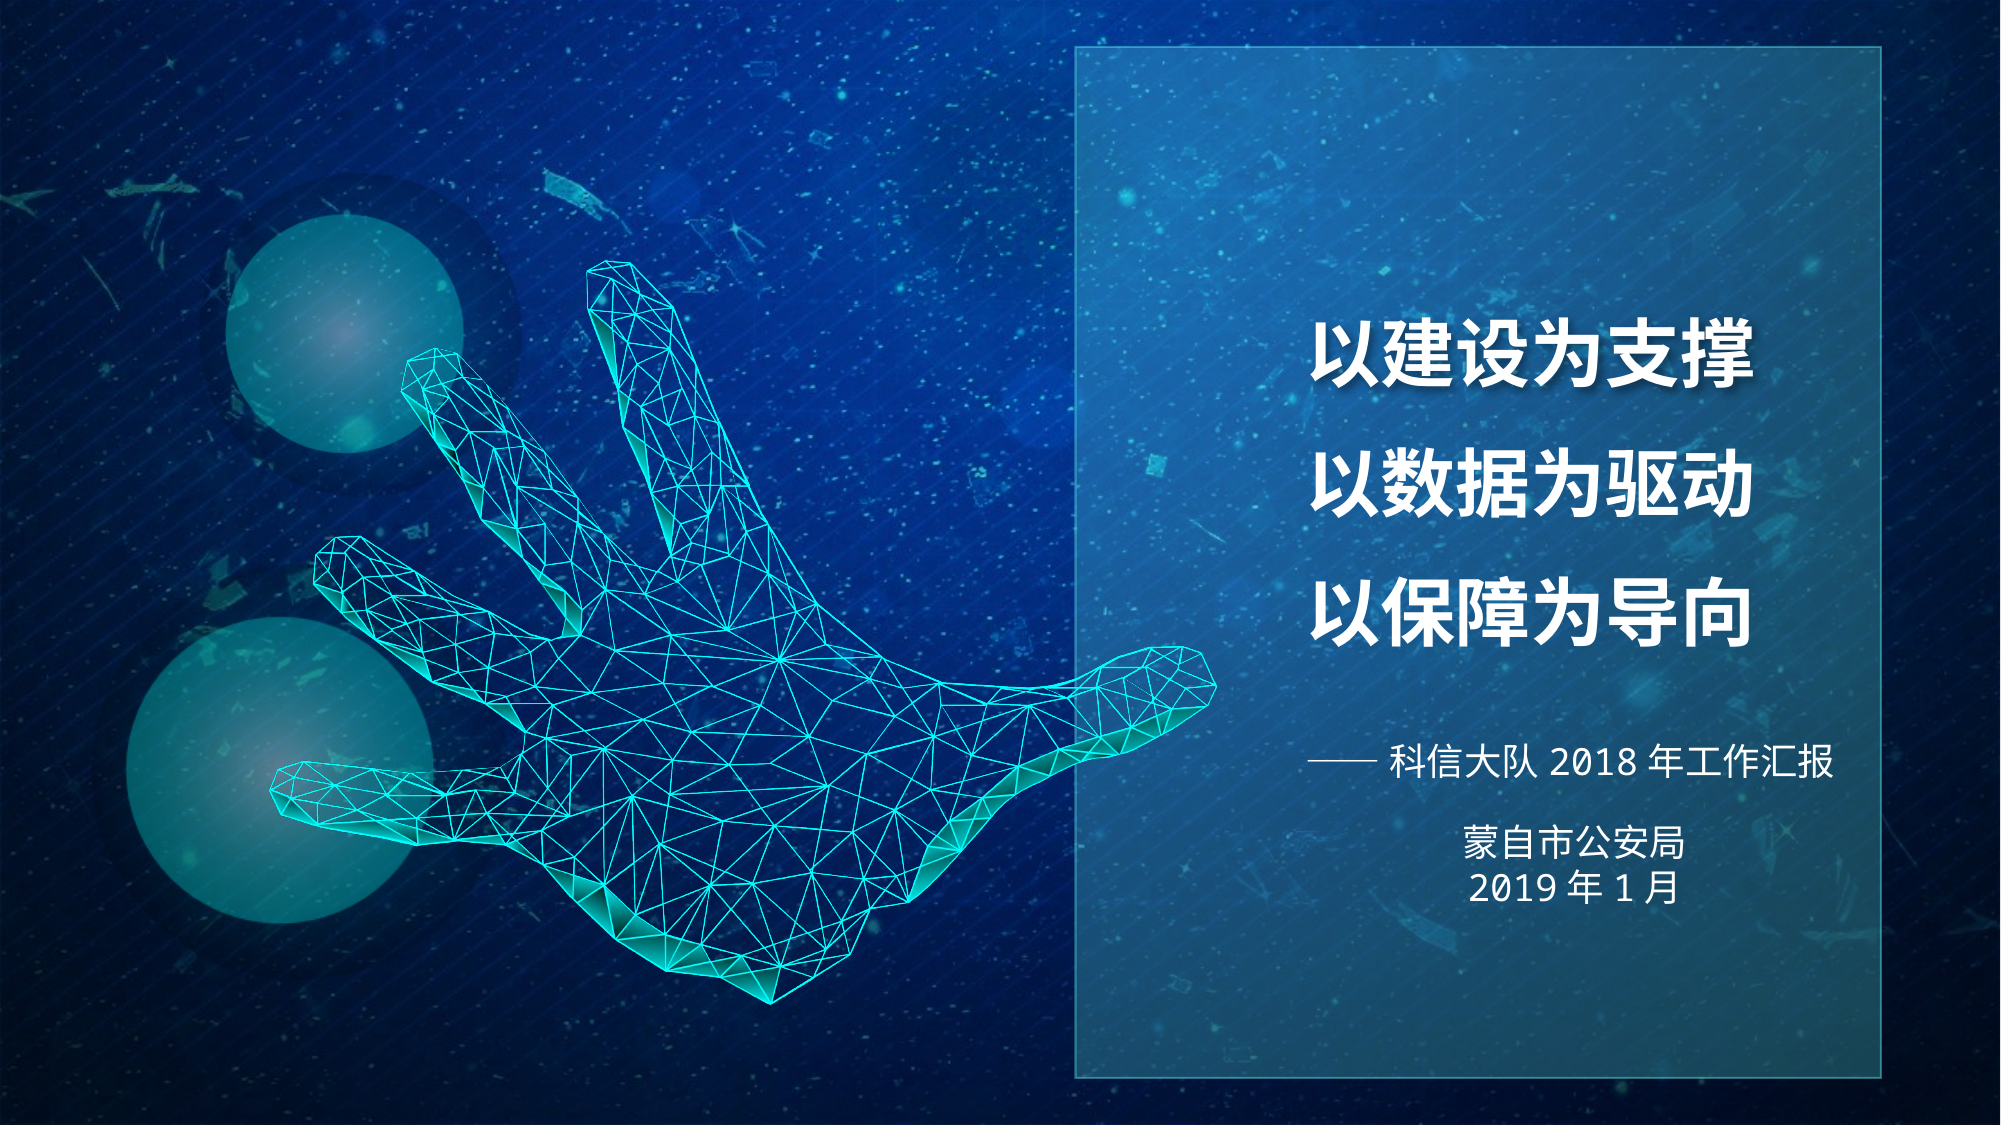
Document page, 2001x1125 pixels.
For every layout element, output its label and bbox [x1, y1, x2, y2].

text_box [1074, 46, 1882, 1079]
picture [0, 0, 2001, 1125]
text_box [1288, 253, 1931, 919]
